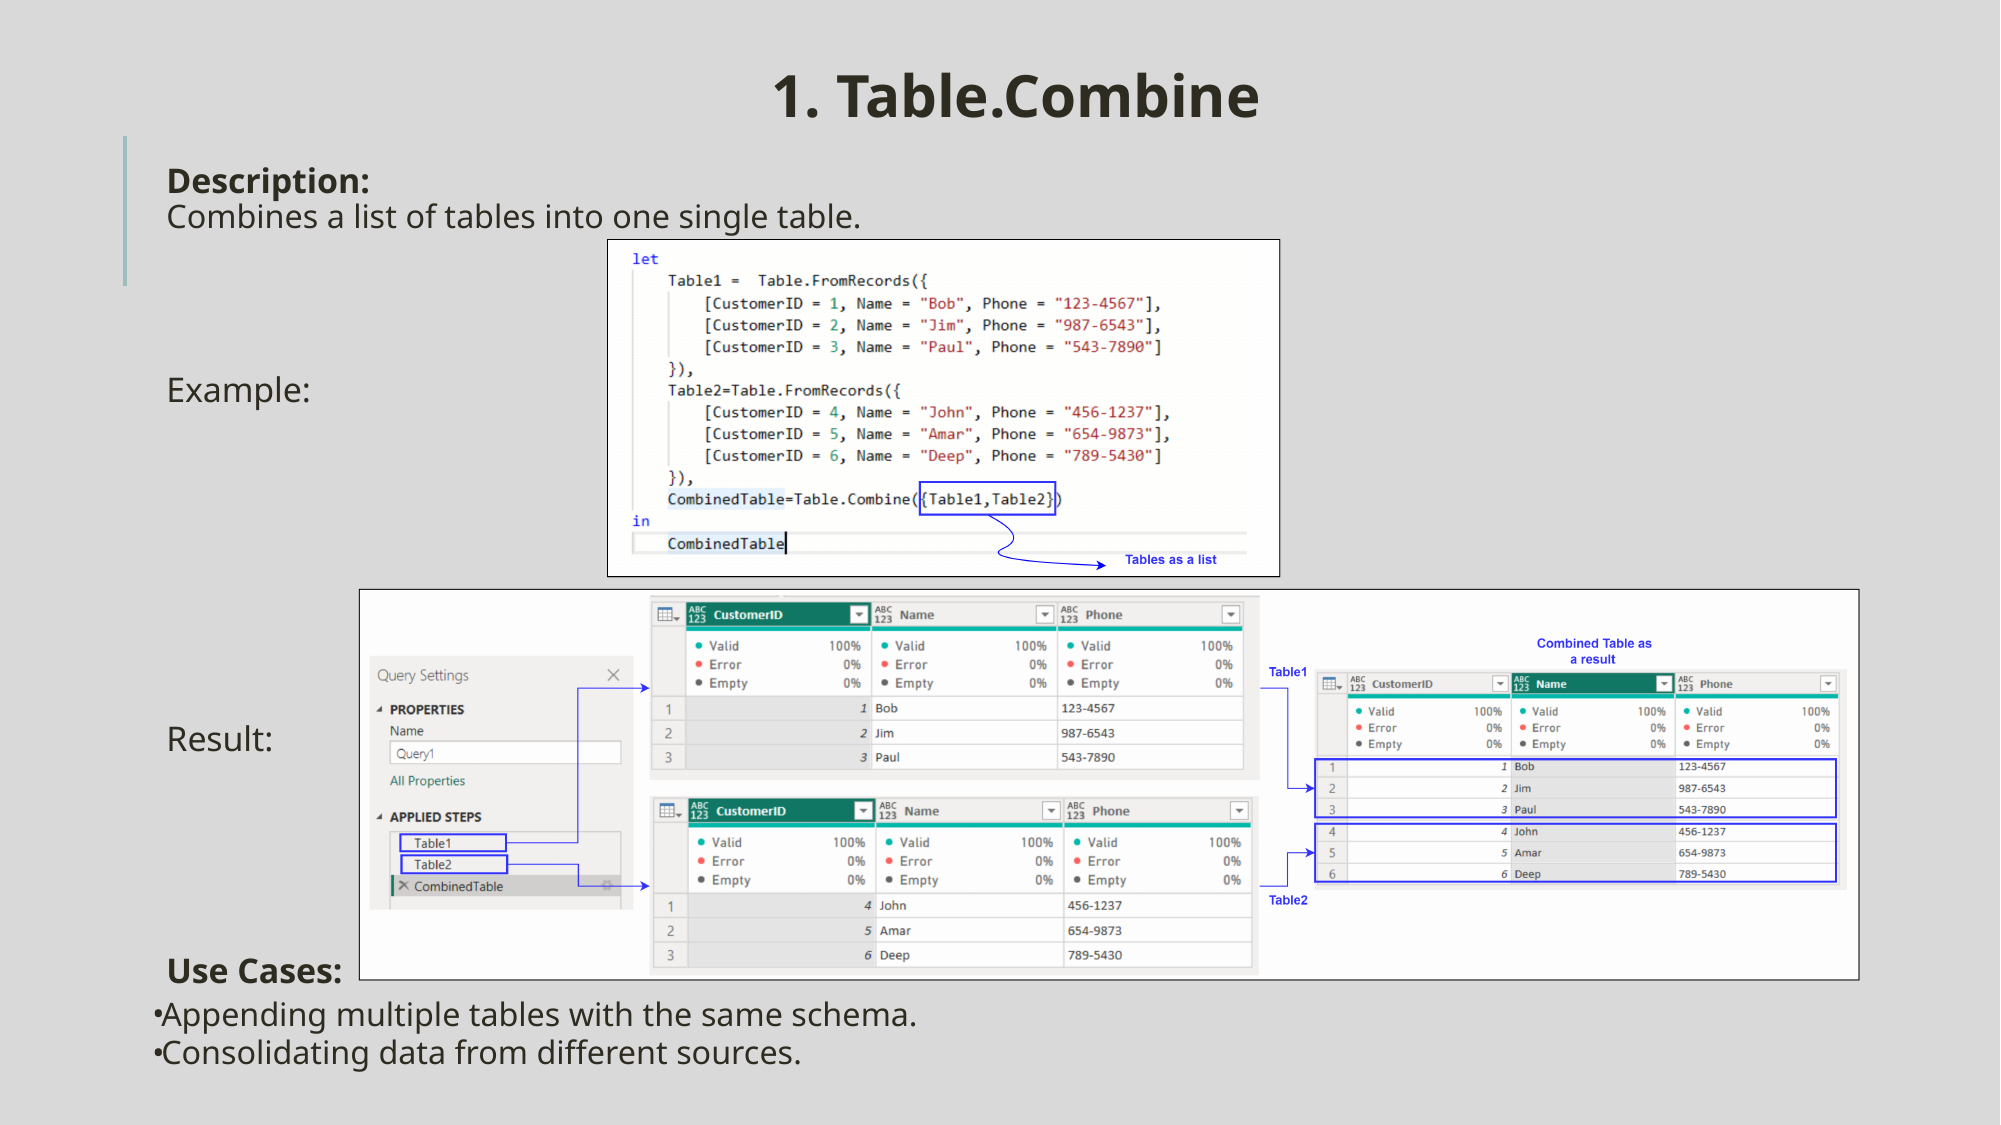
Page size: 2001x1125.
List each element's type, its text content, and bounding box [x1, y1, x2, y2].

text_box 1. Table.Combine [284, 52, 1748, 137]
list Description: Combines a list of tables into one single table. Example: Result: Use Cases: Appending multiple tables with the same schema. Consolidating data from different sources. [144, 157, 1942, 1083]
picture [348, 228, 1870, 993]
